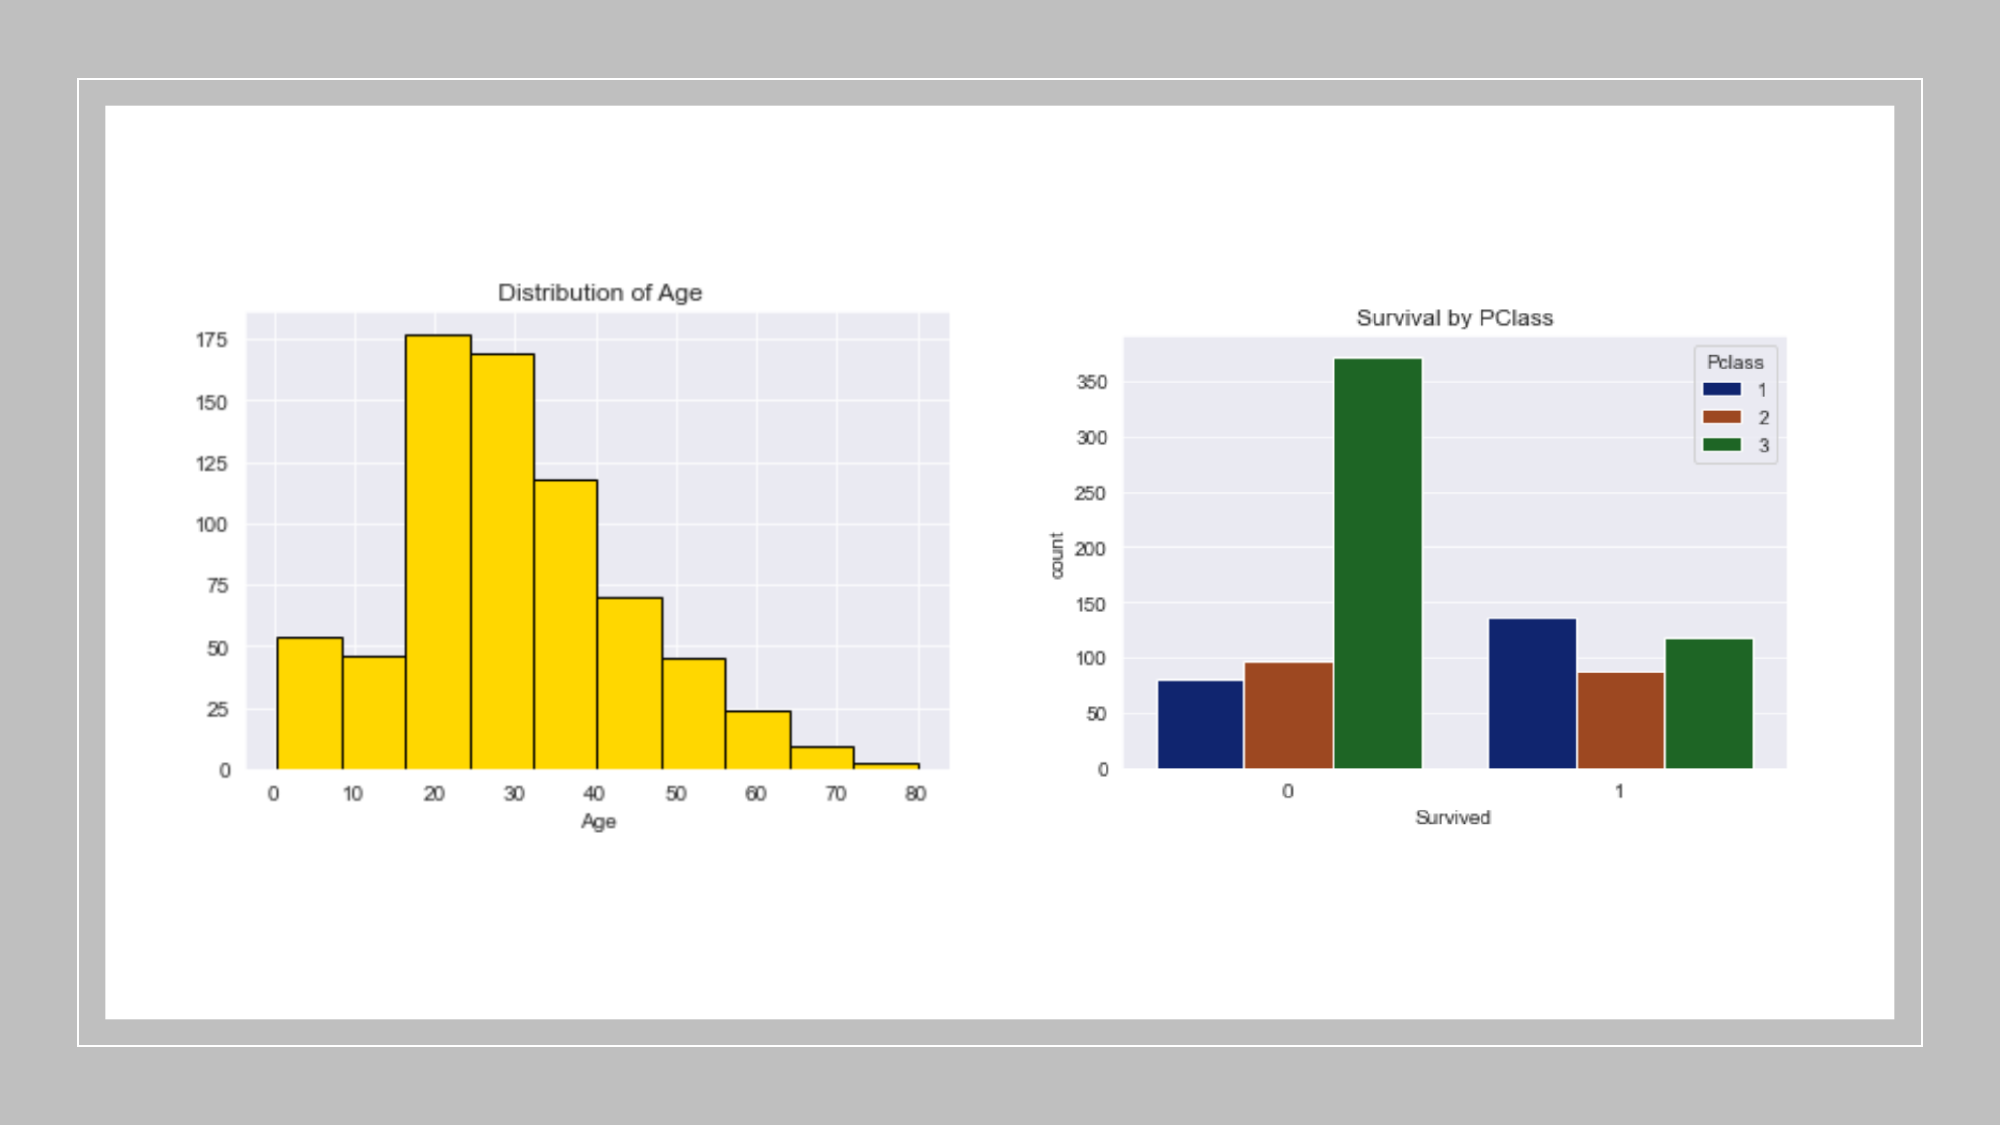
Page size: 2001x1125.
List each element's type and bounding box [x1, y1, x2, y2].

text_box [77, 78, 1923, 1047]
picture [1026, 286, 1817, 838]
text_box [104, 104, 1895, 1020]
text_box [0, 0, 2000, 1125]
picture [183, 266, 974, 850]
